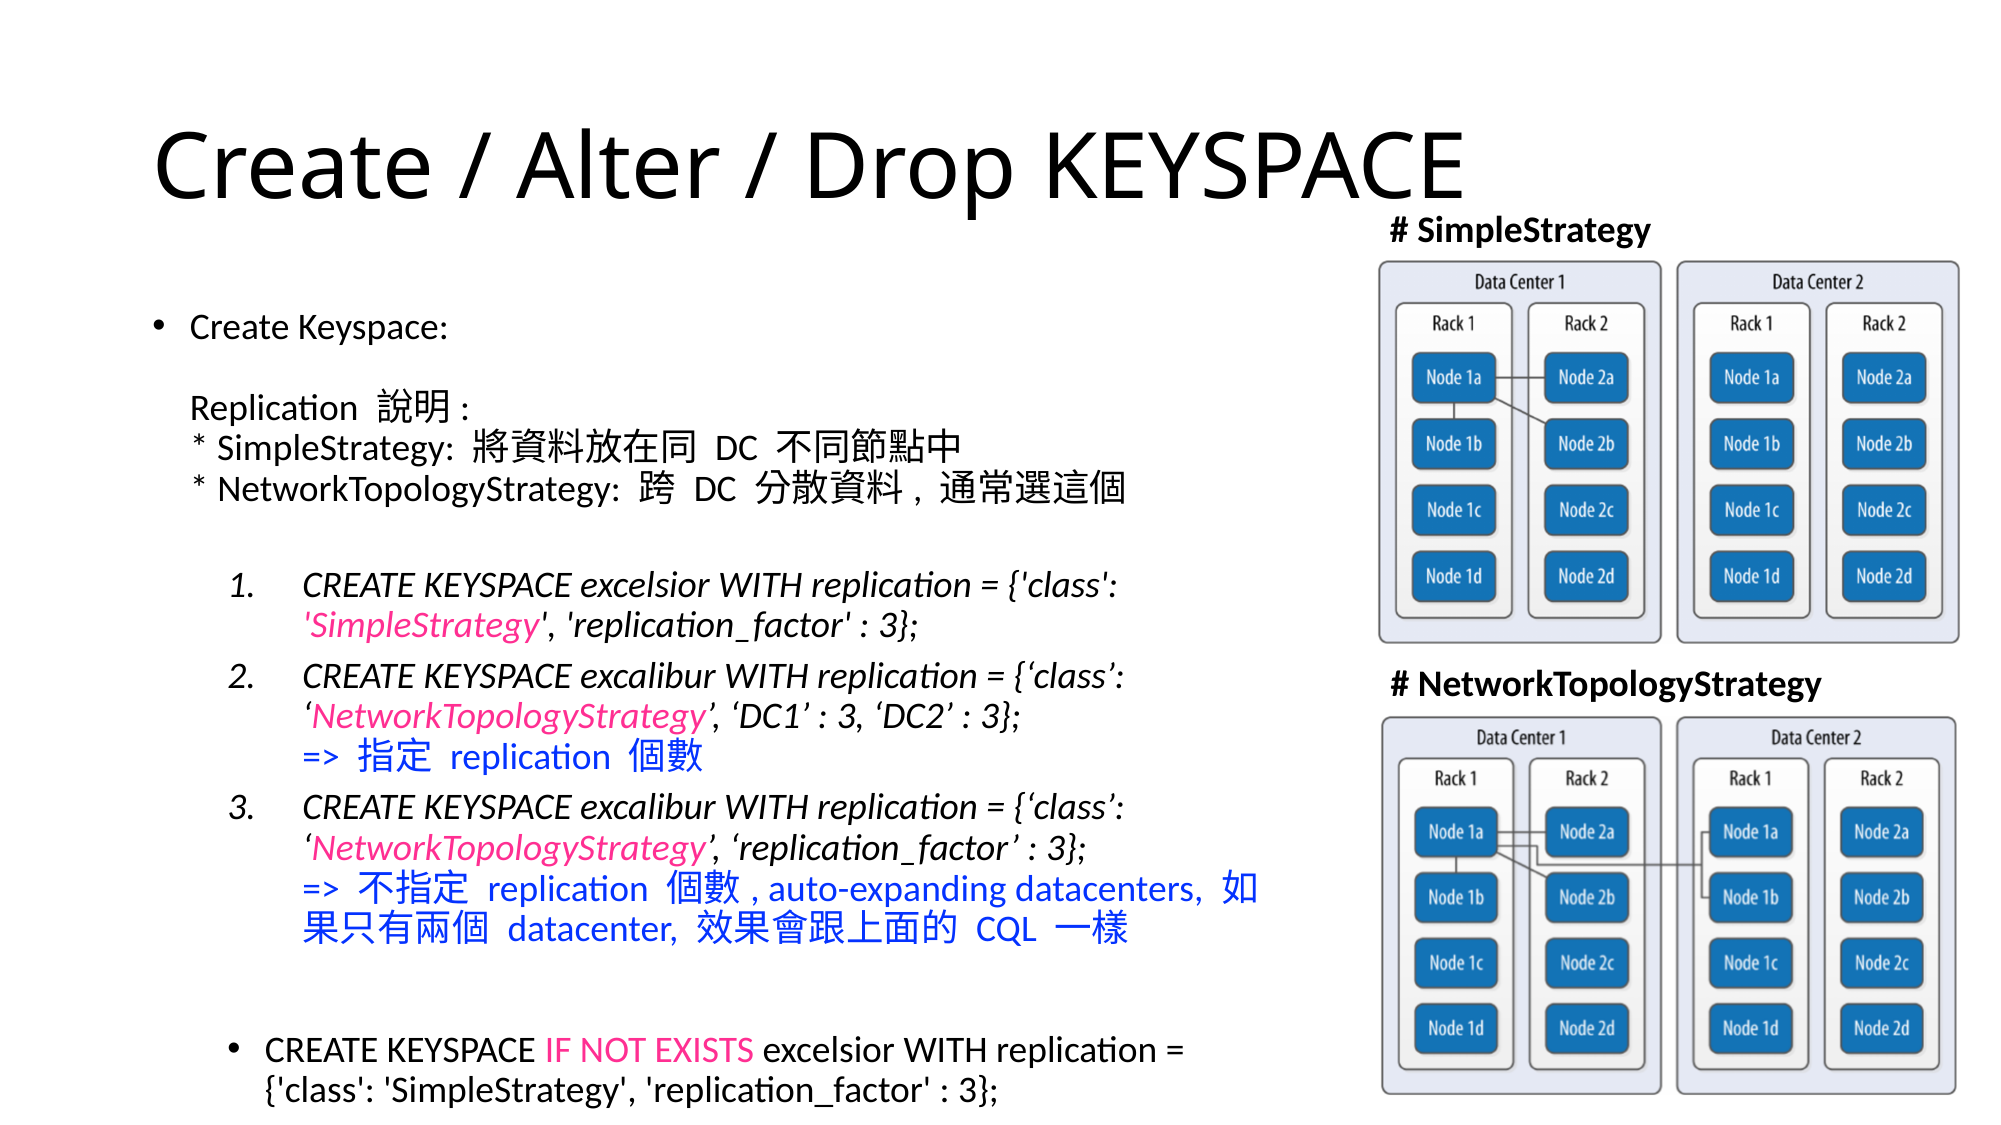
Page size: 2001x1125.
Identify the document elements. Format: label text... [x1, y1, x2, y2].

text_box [1374, 197, 1963, 1101]
title Create / Alter / Drop KEYSPACE [137, 59, 1863, 278]
list Create Keyspace: Replication 說明: * SimpleStrategy: 將資料放在同 DC 不同節點中 * NetworkTopologyStrategy: 跨 DC 分散資料, 通常選這個 CREATE KEYSPACE excelsior WITH replication = {'class': 'SimpleStrategy', 'replication_factor' : 3}; CREATE KEYSPACE excalibur WITH replication = {‘class’: ‘NetworkTopologyStrategy’, ‘DC1’ : 3, ‘DC2’ : 3}; => 指定 replication 個數 CREATE KEYSPACE excalibur WITH replication = {‘class’: ‘NetworkTopologyStrategy’, ‘replication_factor’ : 3}; => 不指定 replication 個數, auto-expanding datacenters, 如果只有兩個 datacenter, 效果會跟上面的 CQL 一樣 CREATE KEYSPACE IF NOT EXISTS excelsior WITH replication = {'class': 'SimpleStrategy', 'replication_factor' : 3}; [137, 299, 1299, 1125]
